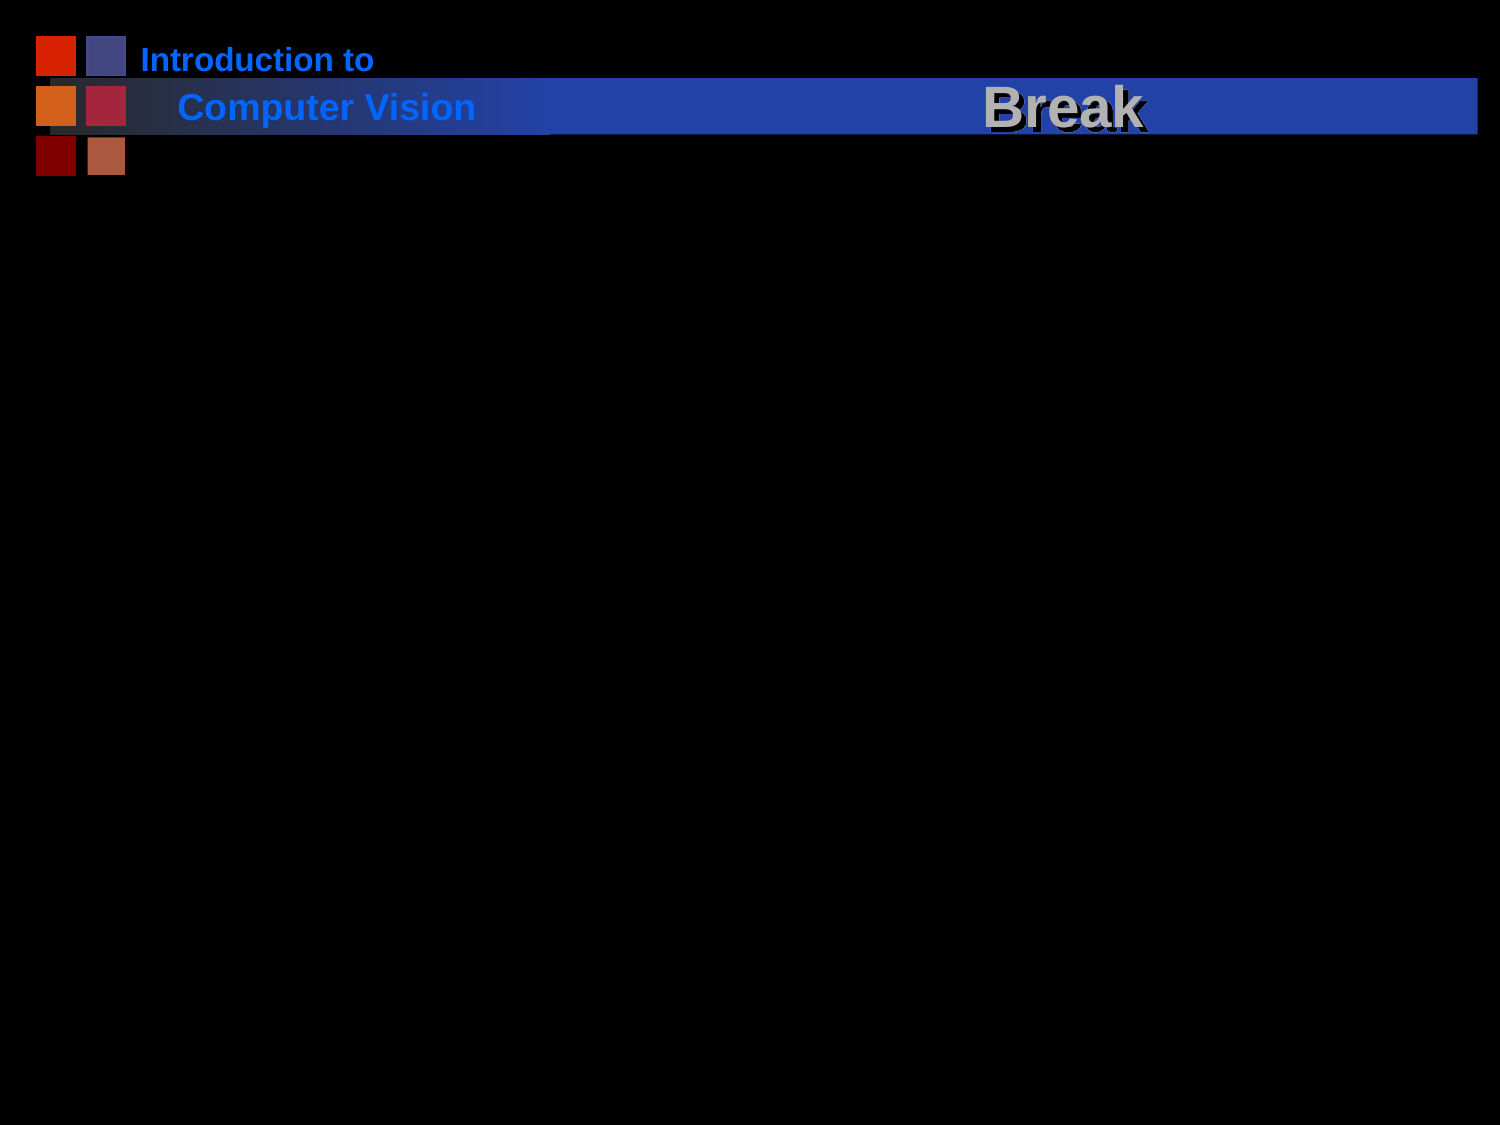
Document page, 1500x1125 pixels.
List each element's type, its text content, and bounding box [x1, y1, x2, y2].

title Break [635, 46, 1492, 148]
